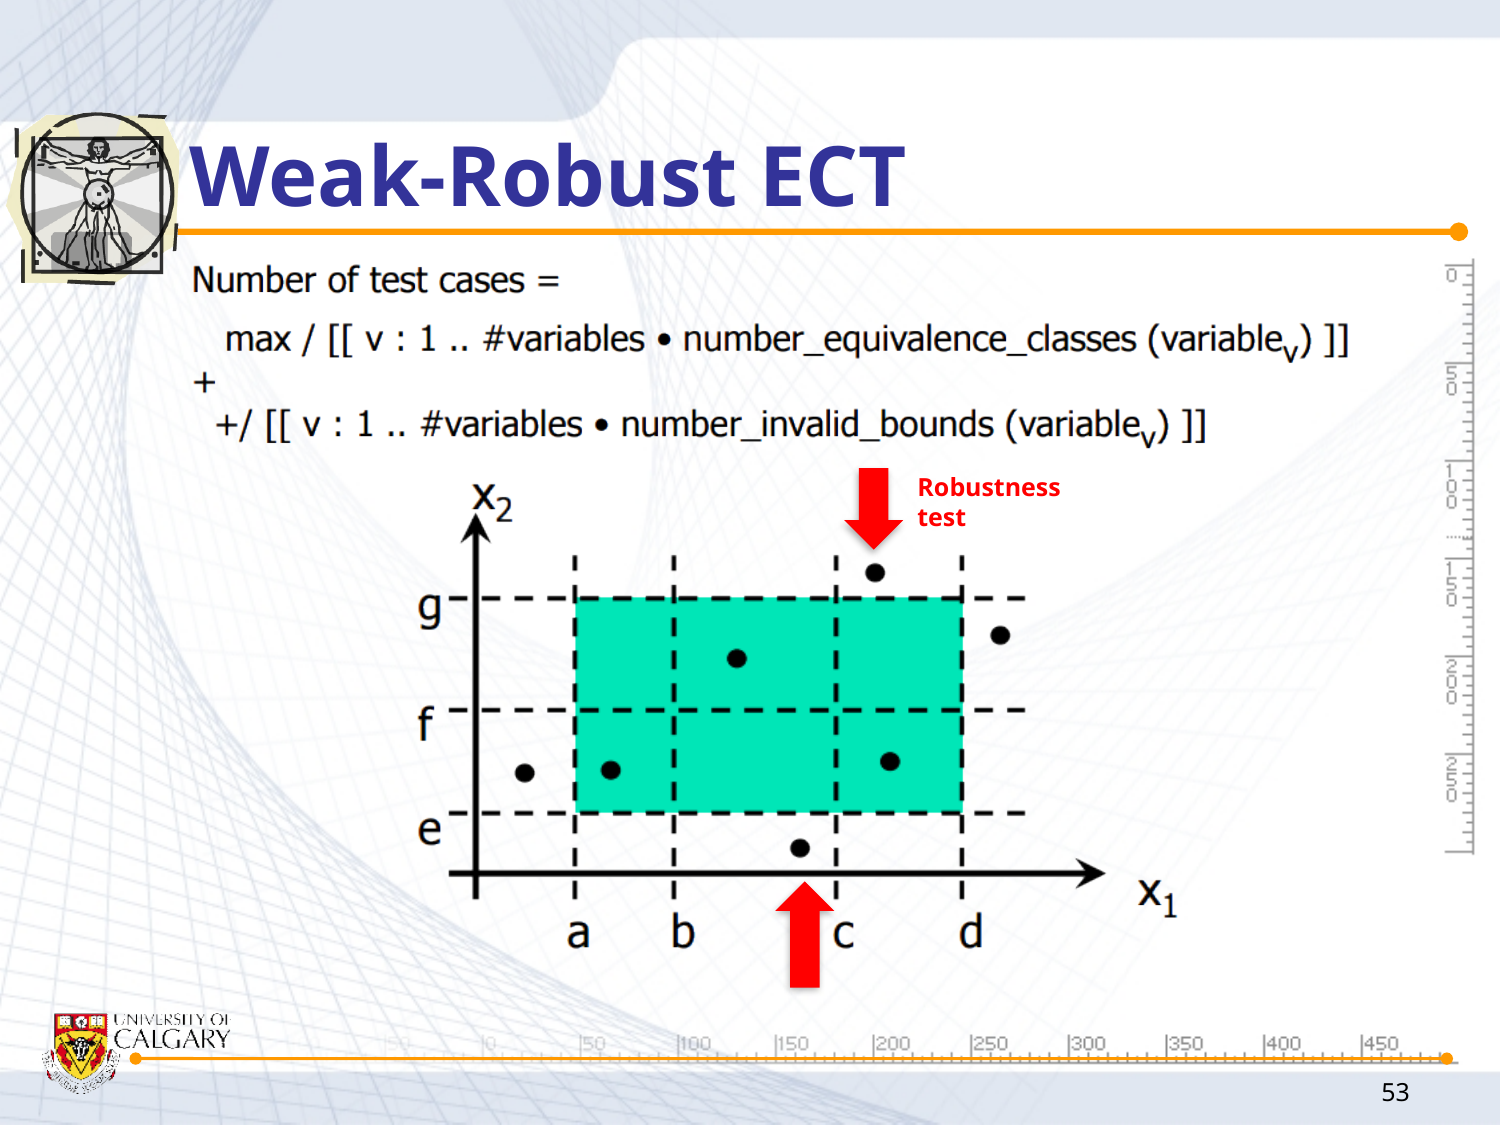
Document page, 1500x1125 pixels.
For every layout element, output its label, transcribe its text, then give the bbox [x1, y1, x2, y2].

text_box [775, 463, 1078, 988]
picture [0, 0, 1500, 1125]
slide_number 53 [1112, 1051, 1426, 1118]
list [178, 255, 1372, 491]
title Weak-Robust ECT [174, 42, 1468, 231]
